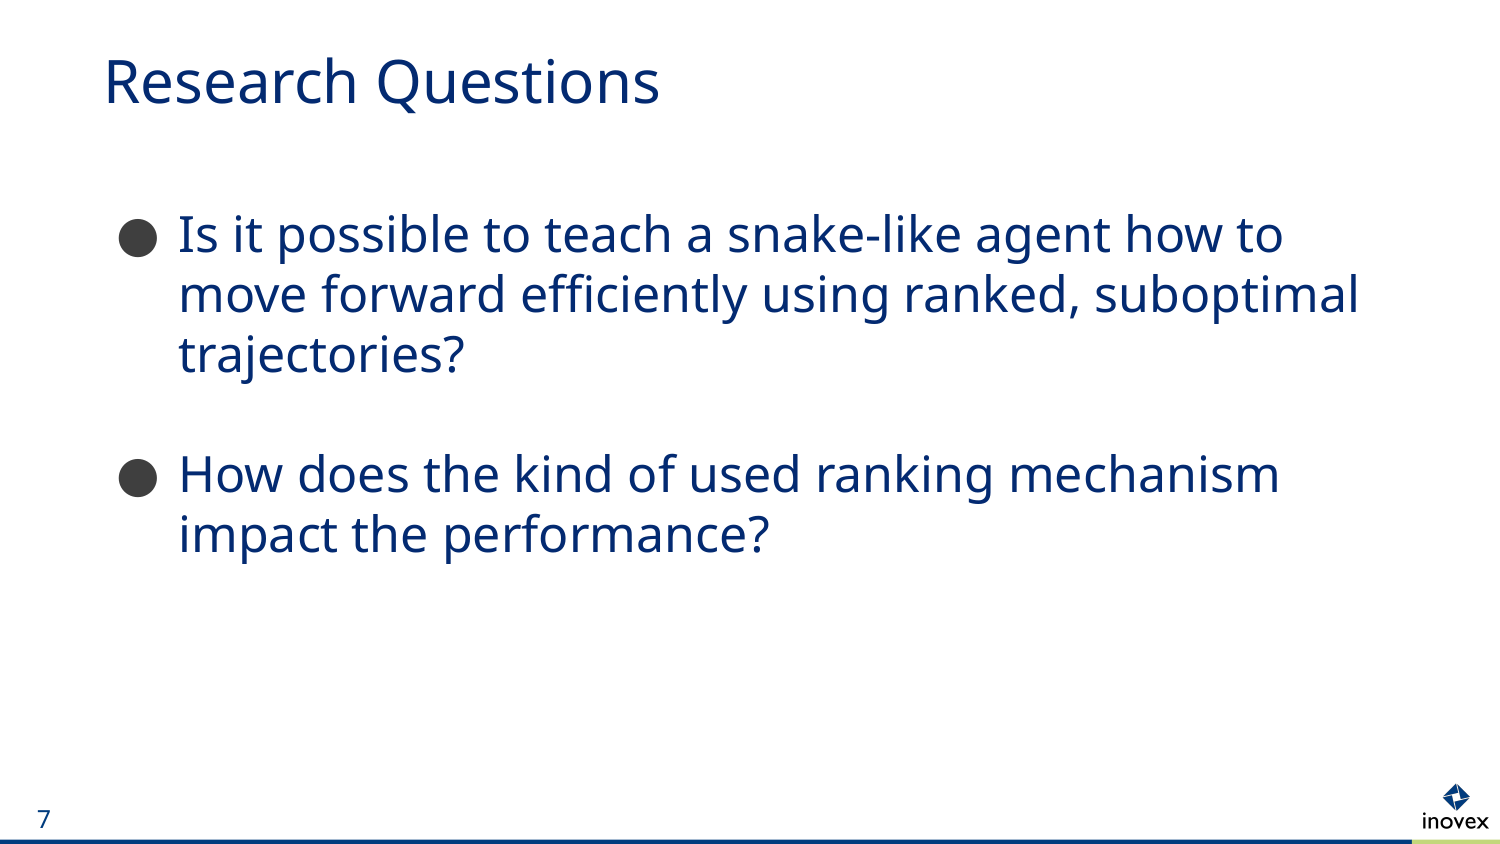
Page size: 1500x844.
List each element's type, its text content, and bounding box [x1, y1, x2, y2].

slide_number ‹#› [0, 799, 88, 842]
title Research Questions [88, 32, 1412, 127]
picture [1414, 764, 1498, 844]
list Is it possible to teach a snake-like agent how to move forward efficiently using ranked, suboptimal trajectories? How does the kind of used ranking mechanism impact the performance? [88, 194, 1412, 710]
